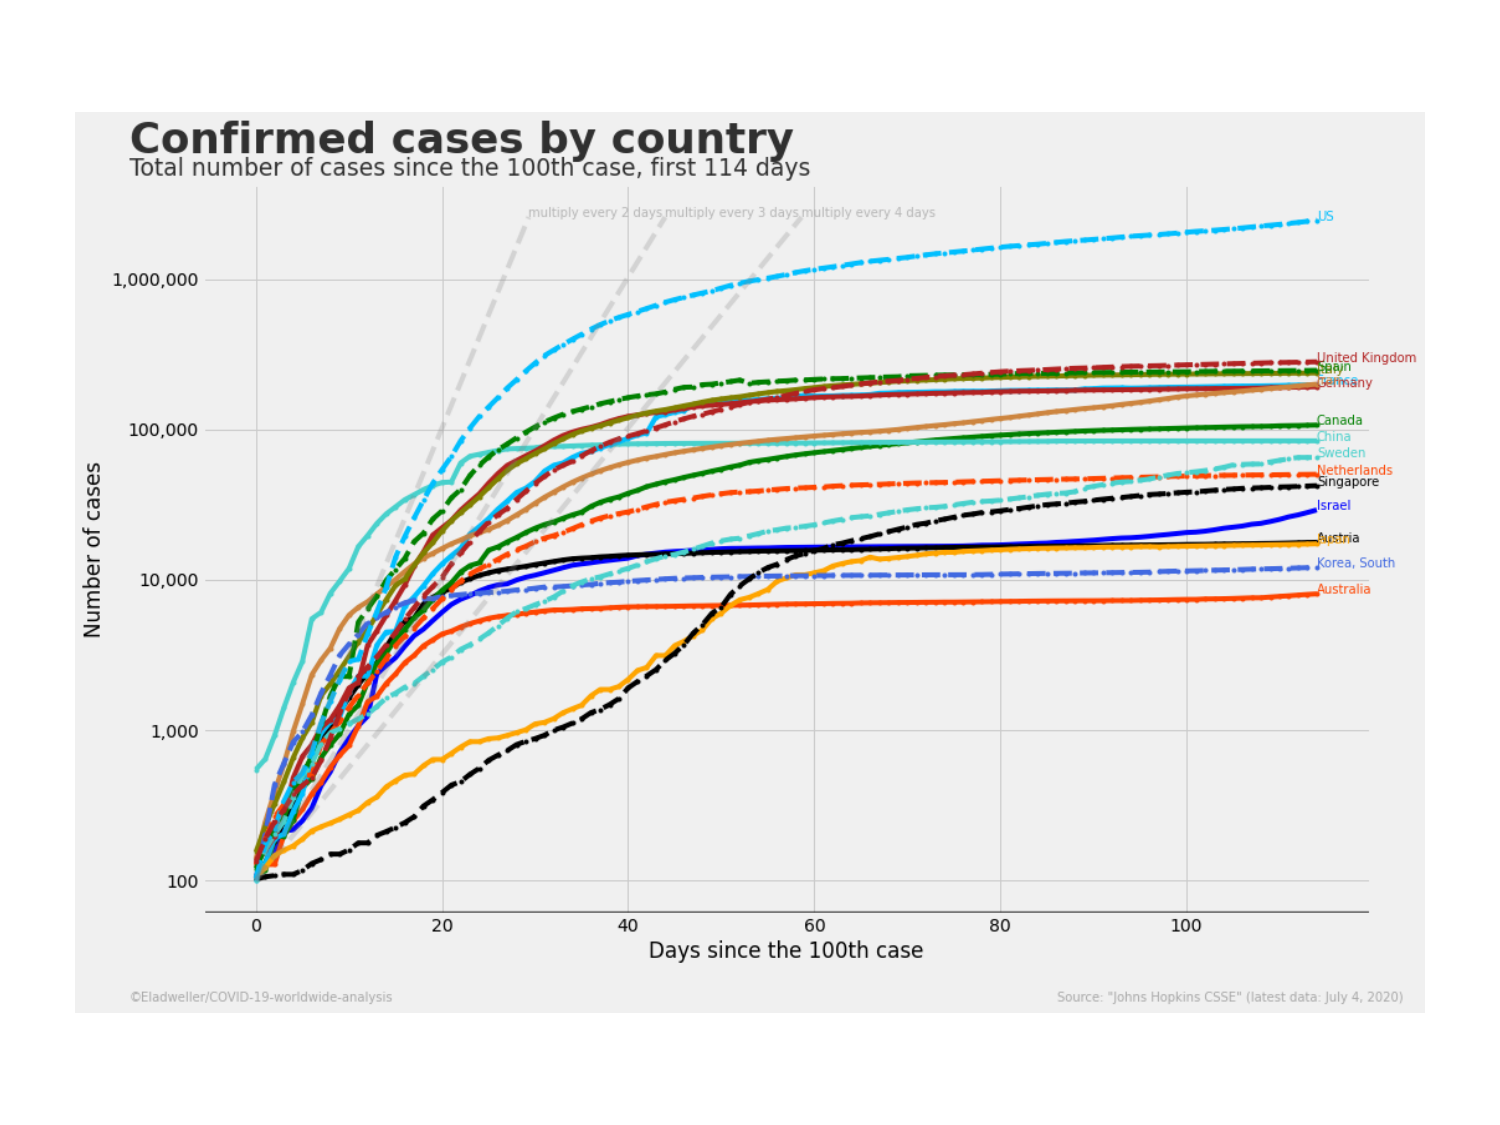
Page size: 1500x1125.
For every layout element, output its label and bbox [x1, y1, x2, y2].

picture [74, 112, 1426, 1013]
